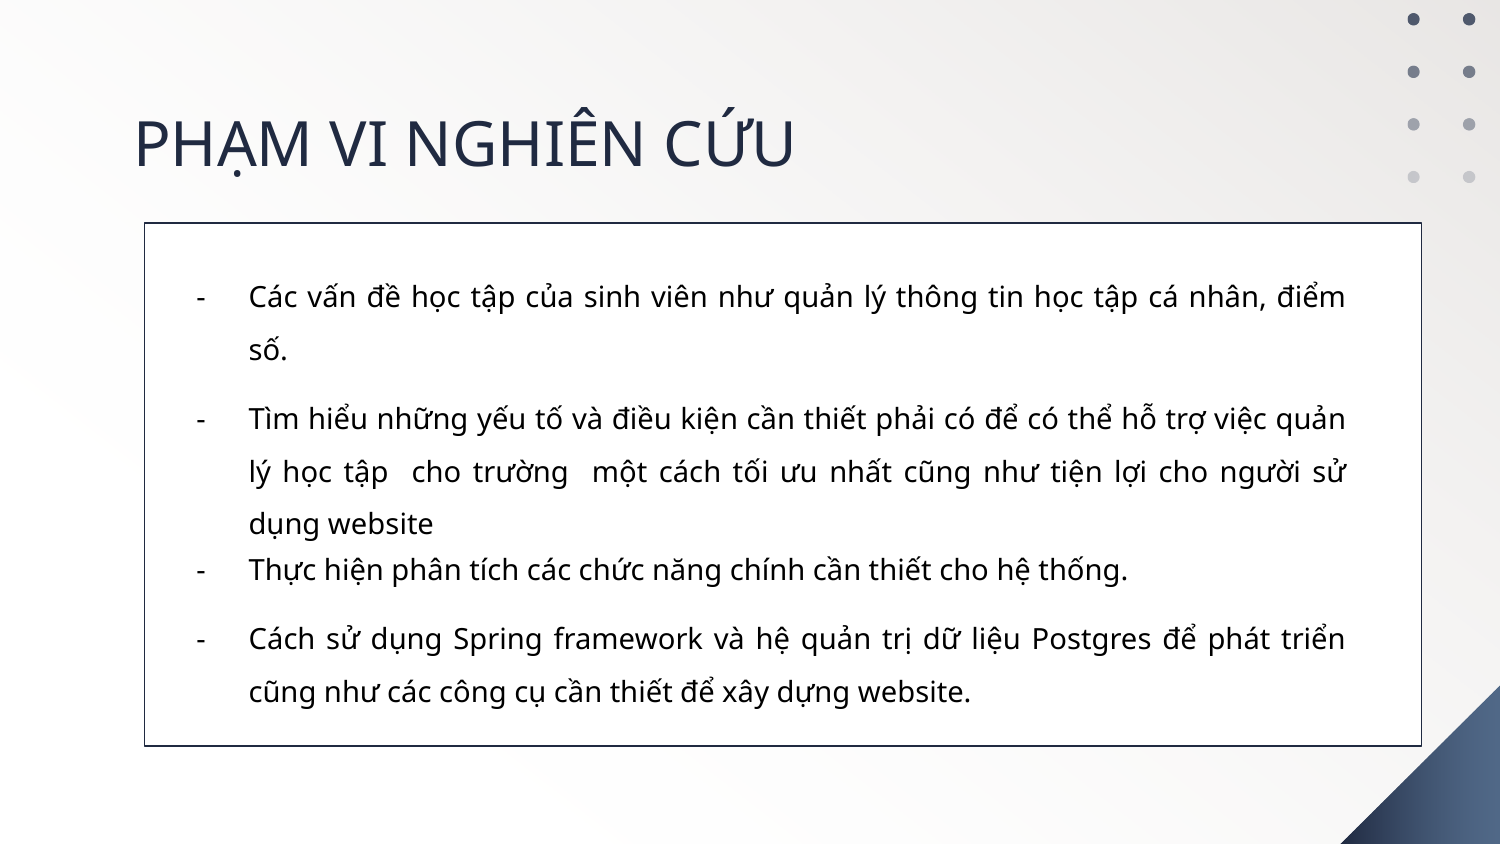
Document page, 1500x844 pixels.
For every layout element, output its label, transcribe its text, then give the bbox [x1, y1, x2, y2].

text_box Các vấn đề học tập của sinh viên như quản lý thông tin học tập cá nhân, điểm số. Tìm hiểu những yếu tố và điều kiện cần thiết phải có để có thể hỗ trợ việc quản lý học tập cho trường một cách tối ưu nhất cũng như tiện lợi cho người sử dụng website Thực hiện phân tích các chức năng chính cần thiết cho hệ thống. Cách sử dụng Spring framework và hệ quản trị dữ liệu Postgres để phát triển cũng như các công cụ cần thiết để xây dựng website. [144, 223, 1422, 746]
picture [0, 0, 1500, 844]
title PHẠM VI NGHIÊN CỨU [118, 88, 1382, 183]
